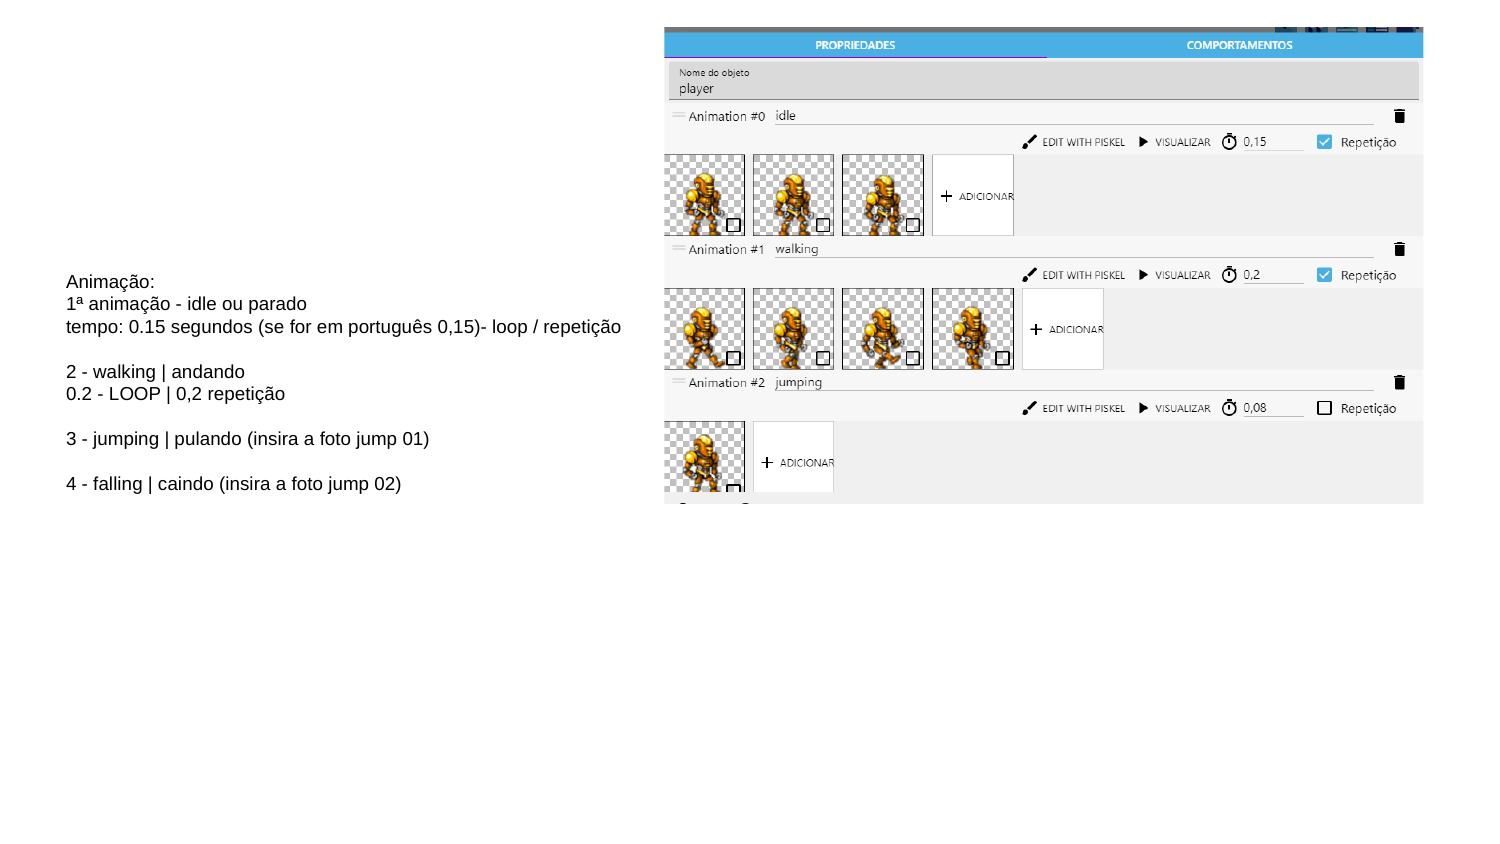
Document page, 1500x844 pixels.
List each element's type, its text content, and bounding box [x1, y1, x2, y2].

picture [664, 27, 1424, 504]
title Animação: 1ª animação - idle ou parado tempo: 0.15 segundos (se for em português 0,15)- loop / repetição 2 - walking | andando 0.2 - LOOP | 0,2 repetição 3 - jumping | pulando (insira a foto jump 01) 4 - falling | caindo (insira a foto jump 02) [51, 122, 656, 520]
